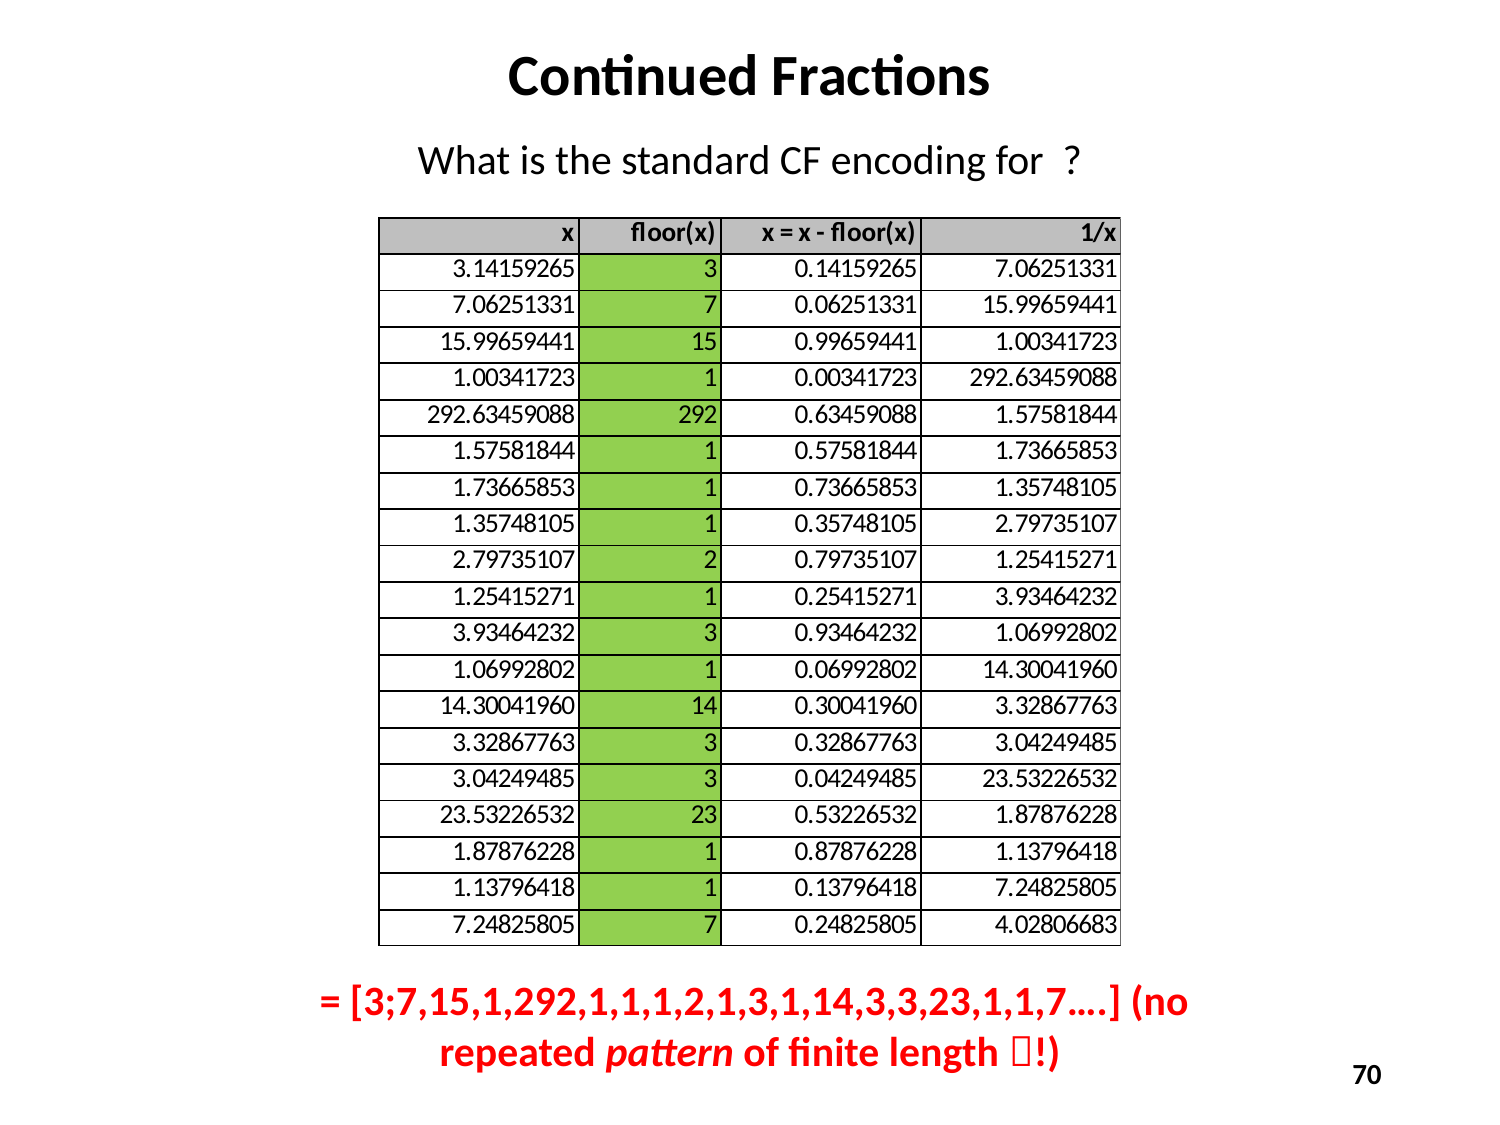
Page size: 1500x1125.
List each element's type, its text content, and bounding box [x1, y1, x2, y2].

slide_number 70 [1059, 1042, 1397, 1103]
picture [377, 216, 1123, 948]
text_box Continued Fractions [339, 29, 1161, 115]
